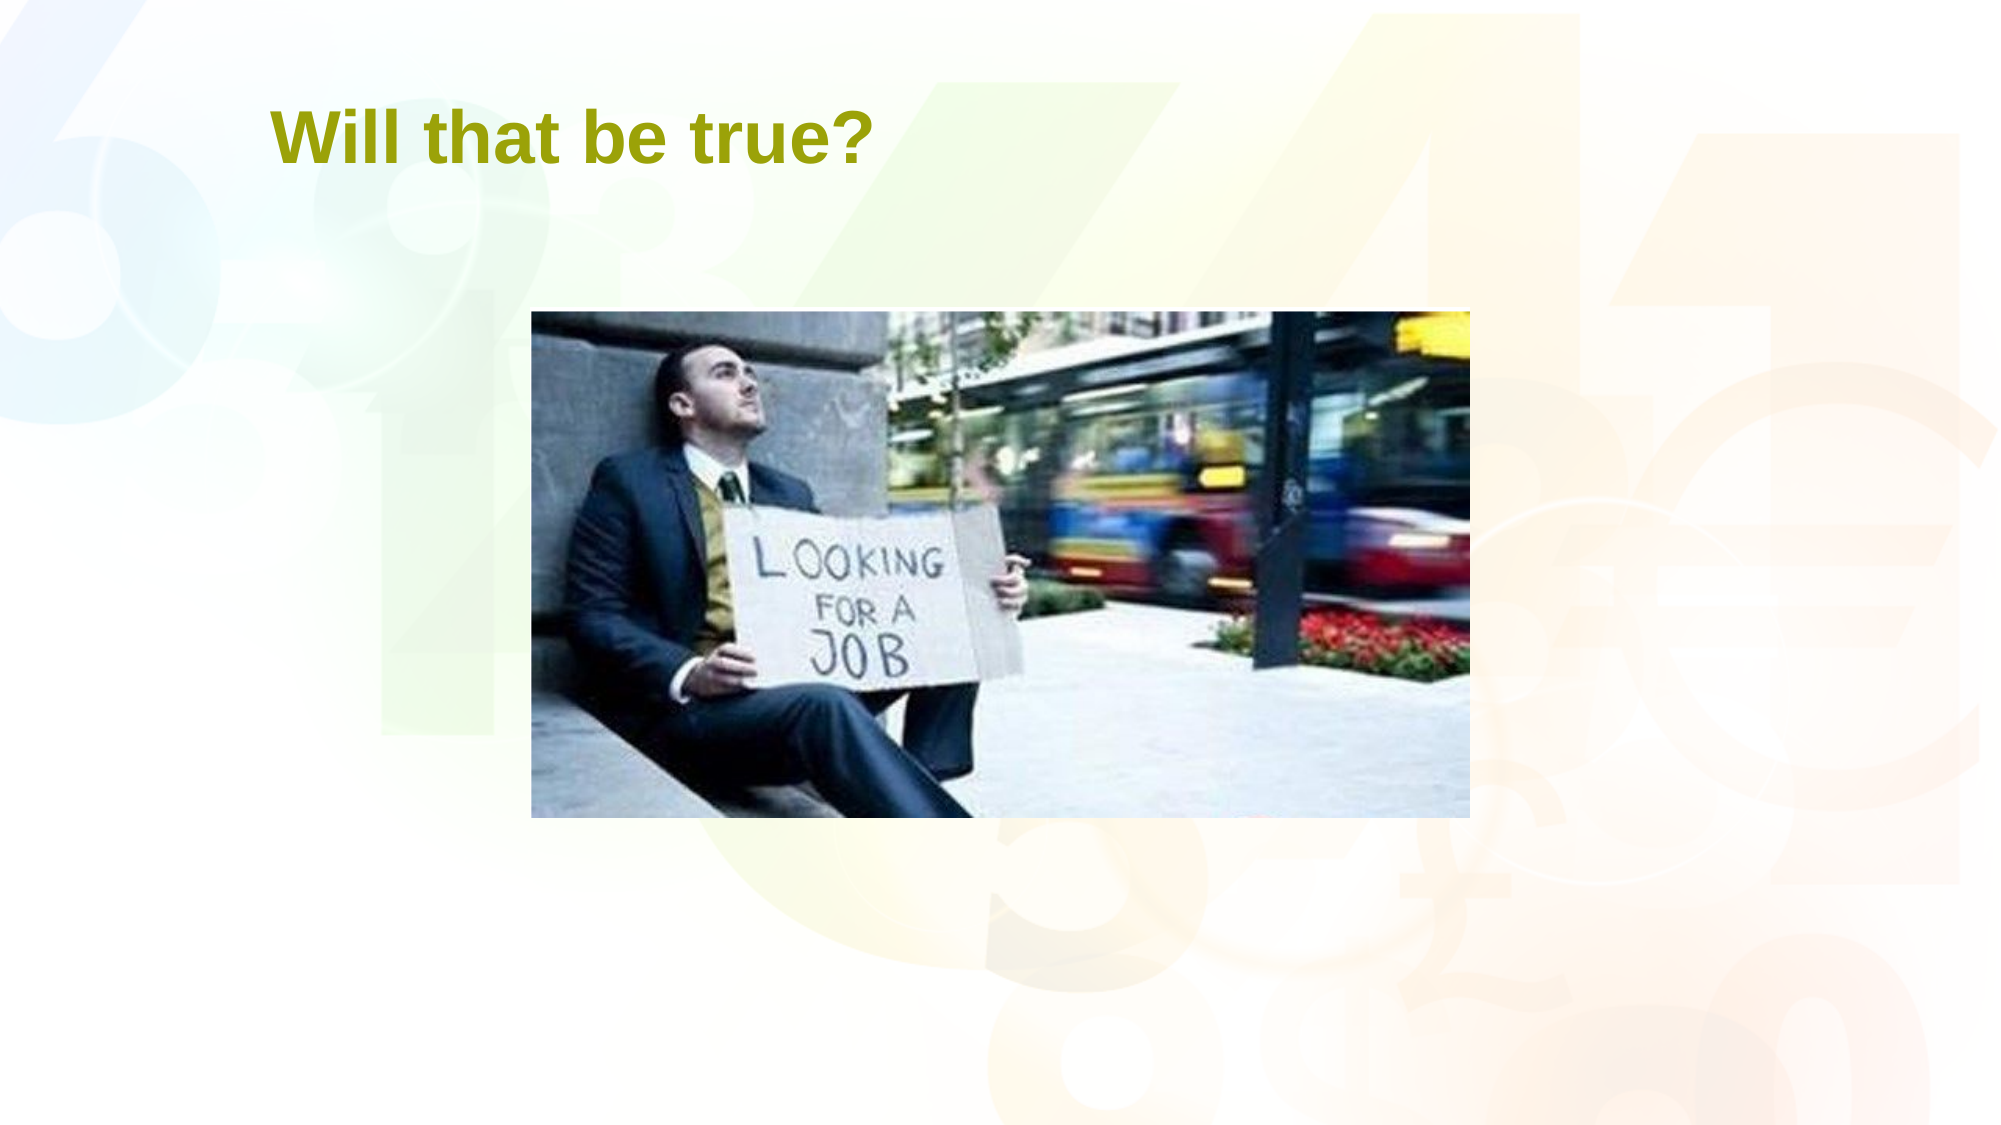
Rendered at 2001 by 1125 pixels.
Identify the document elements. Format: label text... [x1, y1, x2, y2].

text_box Will that be true? [254, 56, 1745, 211]
picture [0, 0, 2001, 1125]
